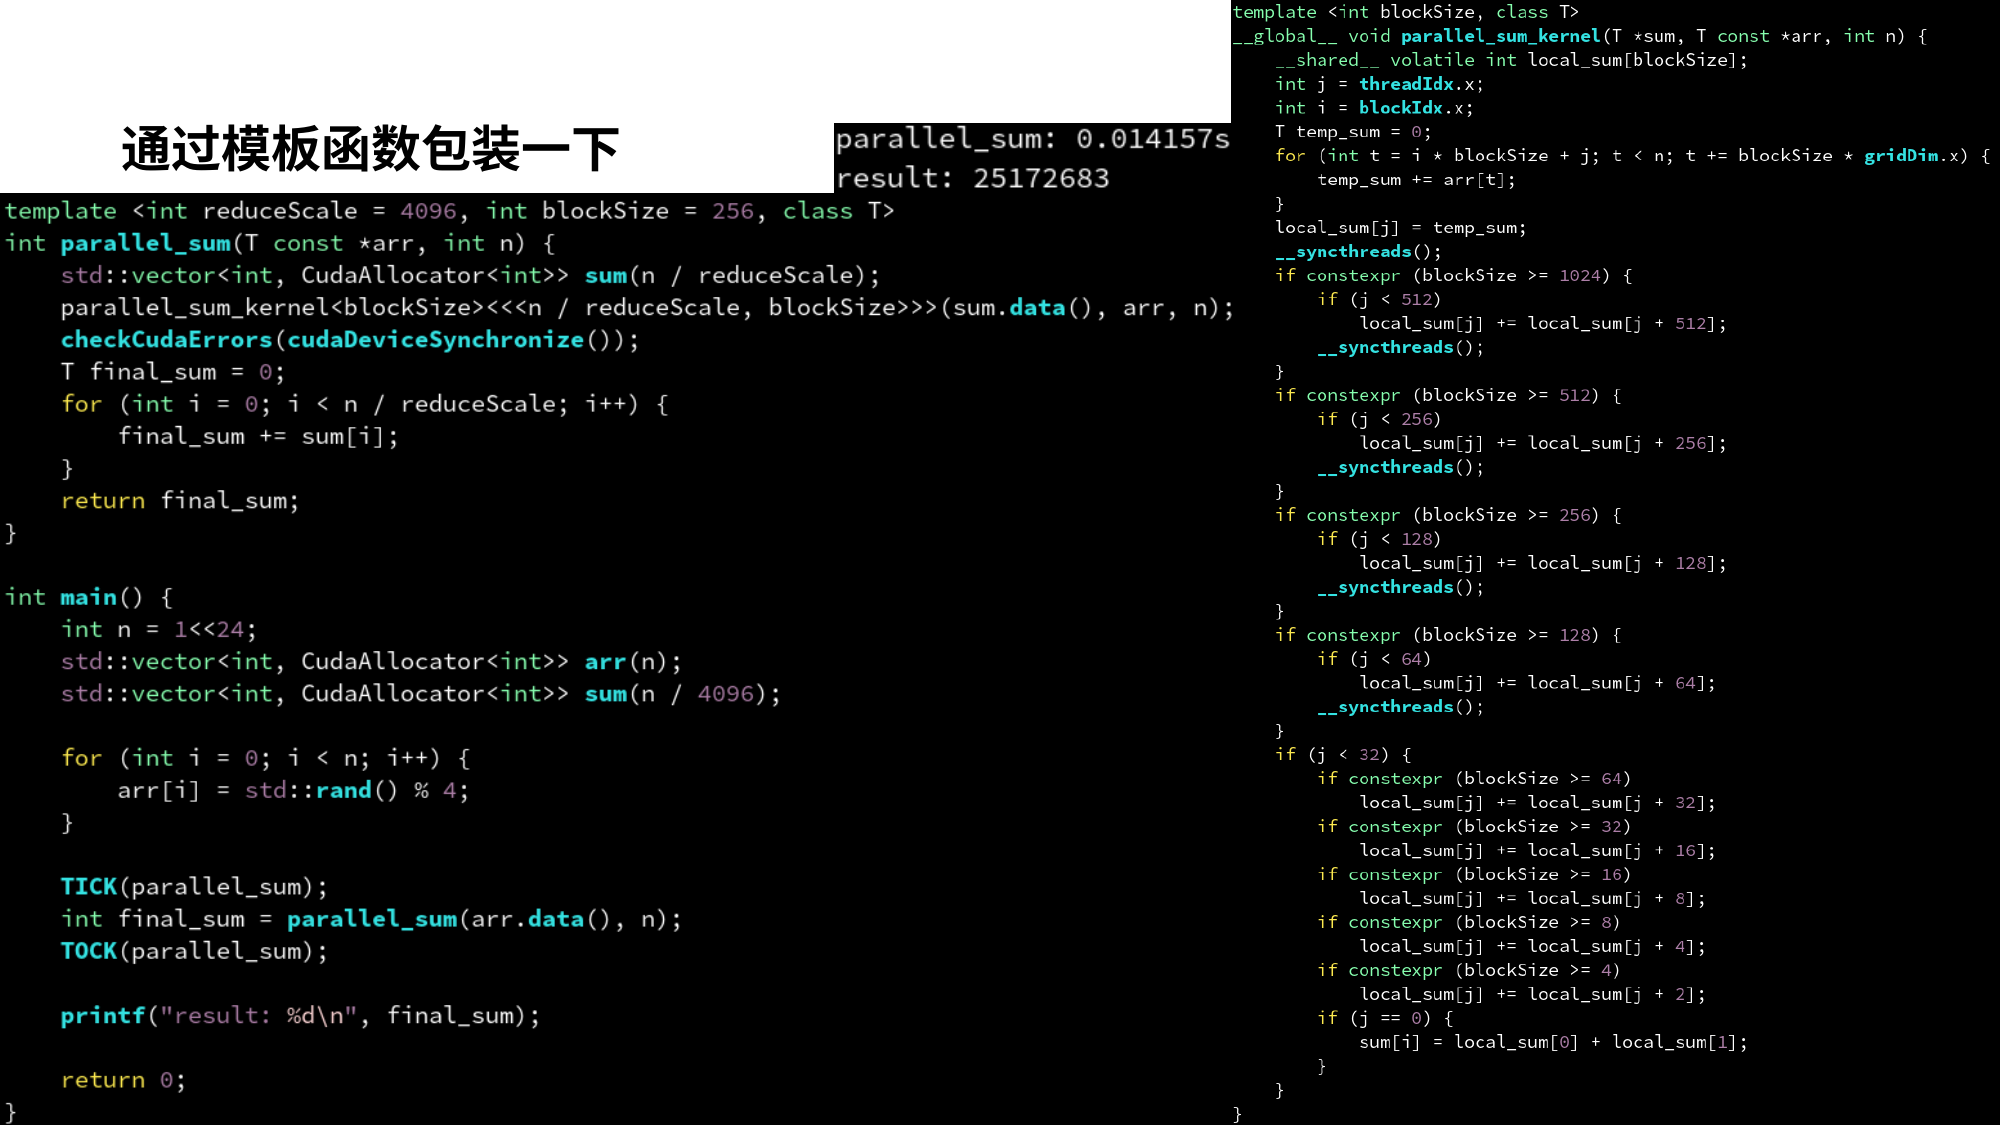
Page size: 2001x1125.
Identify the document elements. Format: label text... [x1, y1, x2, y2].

title 通过模板函数包装一下 [106, 42, 1231, 193]
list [0, 193, 1232, 1125]
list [1231, 0, 2000, 1125]
picture [834, 123, 1231, 193]
